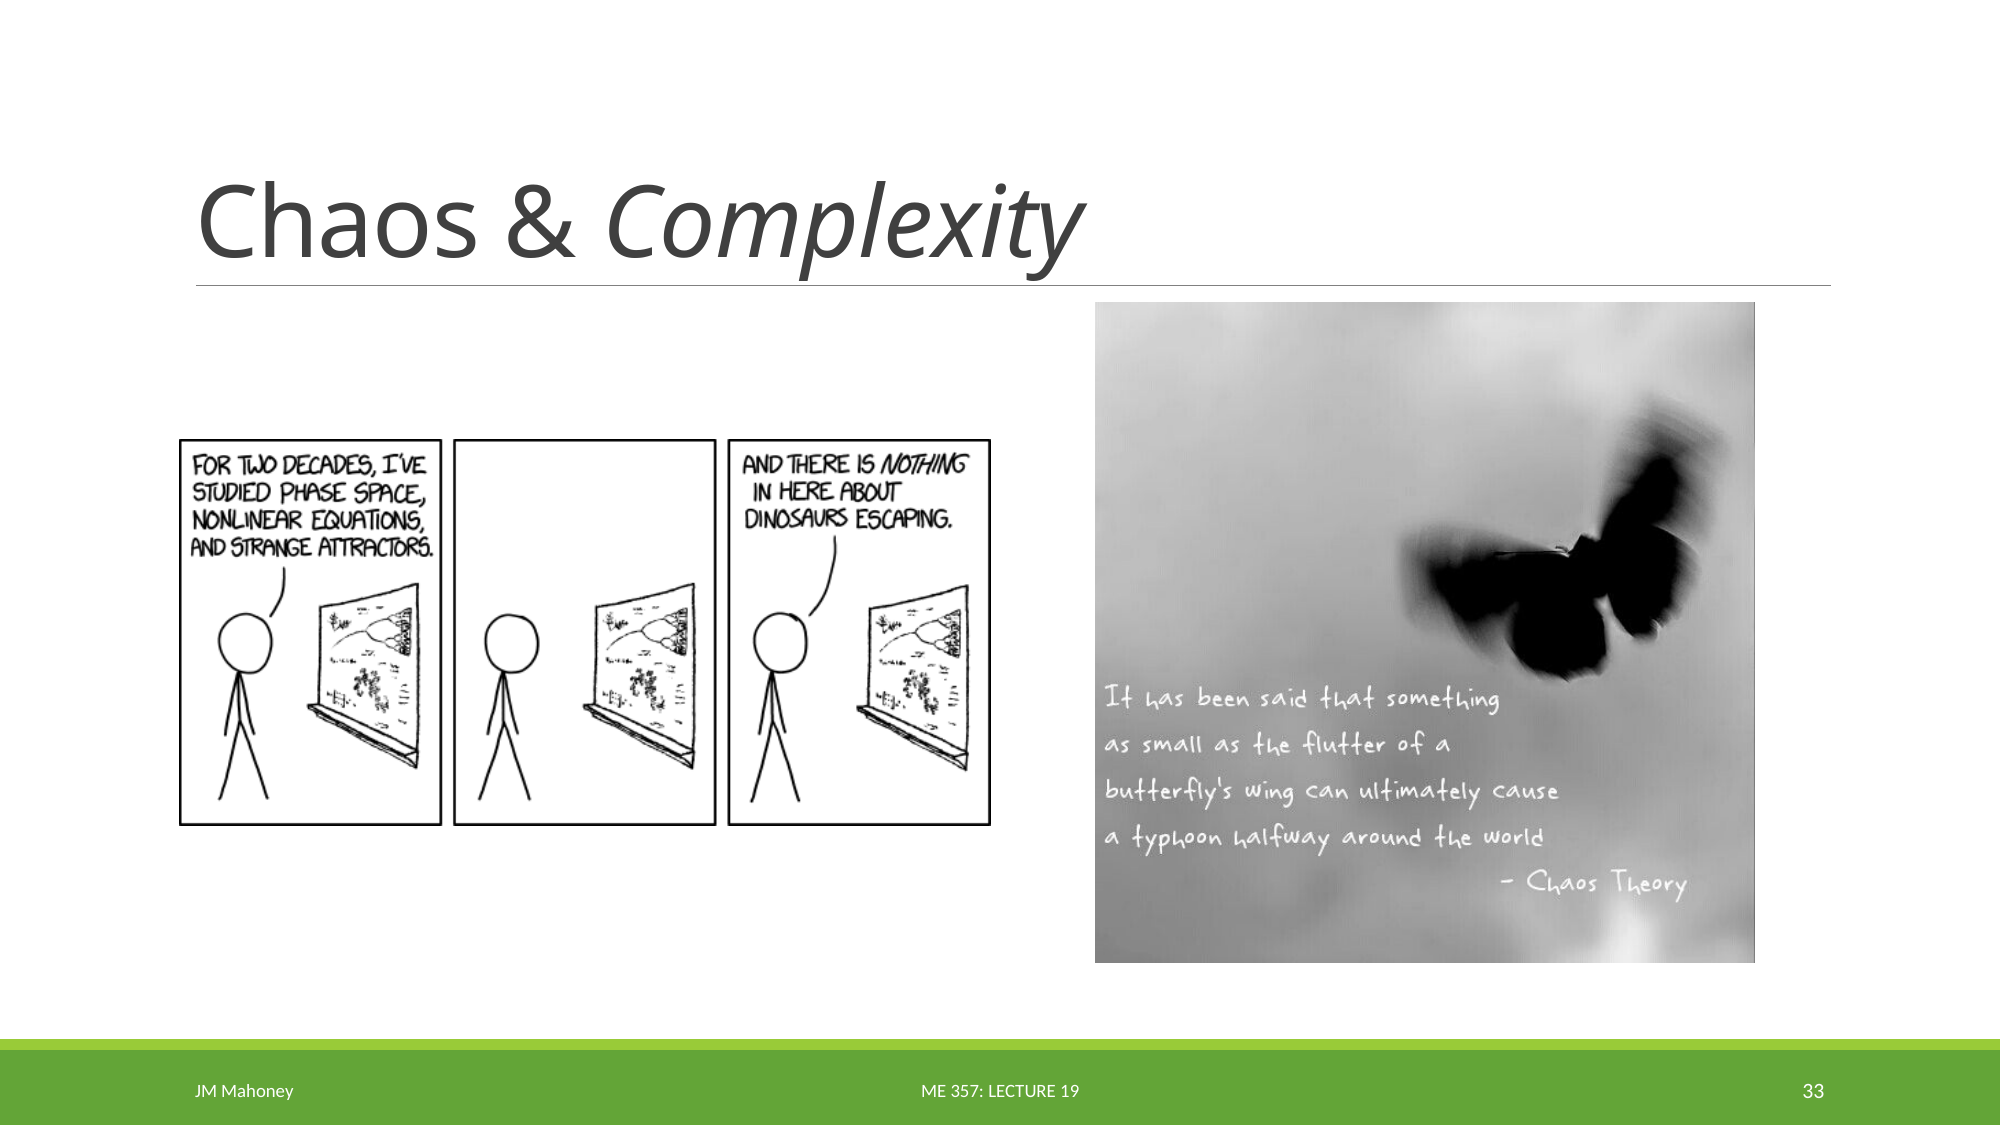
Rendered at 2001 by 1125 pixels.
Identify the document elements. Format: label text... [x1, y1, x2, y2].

slide_number 33 [1624, 1059, 1840, 1120]
slide_number JM Mahoney [180, 1059, 586, 1120]
footer ME 357: Lecture 19 [604, 1059, 1396, 1120]
title Chaos & Complexity [180, 47, 1830, 285]
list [179, 439, 991, 827]
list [1094, 302, 1756, 964]
